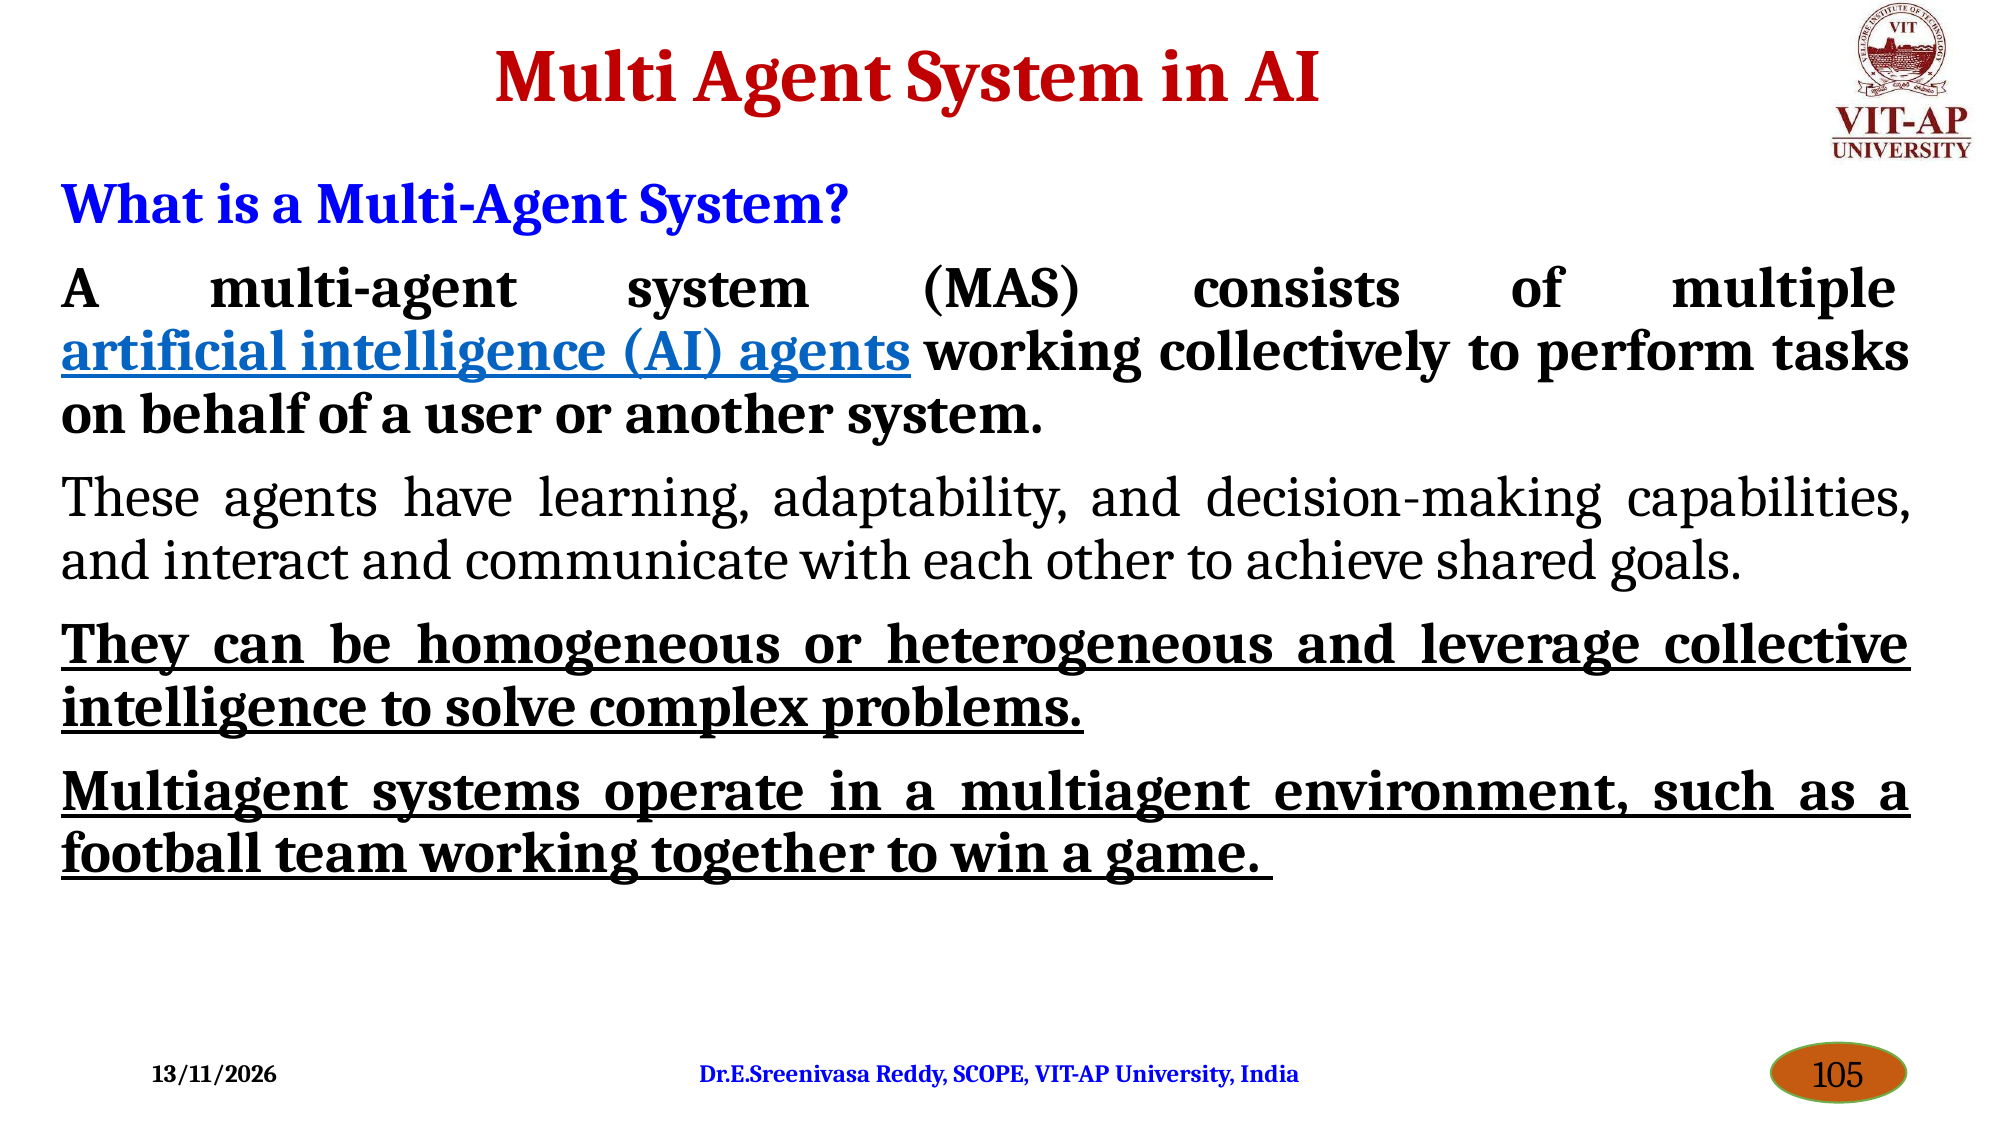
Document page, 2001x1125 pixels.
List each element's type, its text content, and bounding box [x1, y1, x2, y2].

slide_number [137, 1042, 588, 1103]
text_box 105 [1769, 1041, 1908, 1104]
title Multi Agent System in AI [45, 22, 1771, 133]
list What is a Multi-Agent System? A multi-agent system (MAS) consists of multiple artificial intelligence (AI) agents working collectively to perform tasks on behalf of a user or another system. These agents have learning, adaptability, and decision-making capabilities, and interact and communicate with each other to achieve shared goals. They can be homogeneous or heterogeneous and leverage collective intelligence to solve complex problems. Multiagent systems operate in a multiagent environment, such as a football team working together to win a game. [45, 166, 1926, 1043]
picture [1811, 0, 2000, 189]
footer Dr.E.Sreenivasa Reddy, SCOPE, VIT-AP University, India [662, 1042, 1338, 1103]
